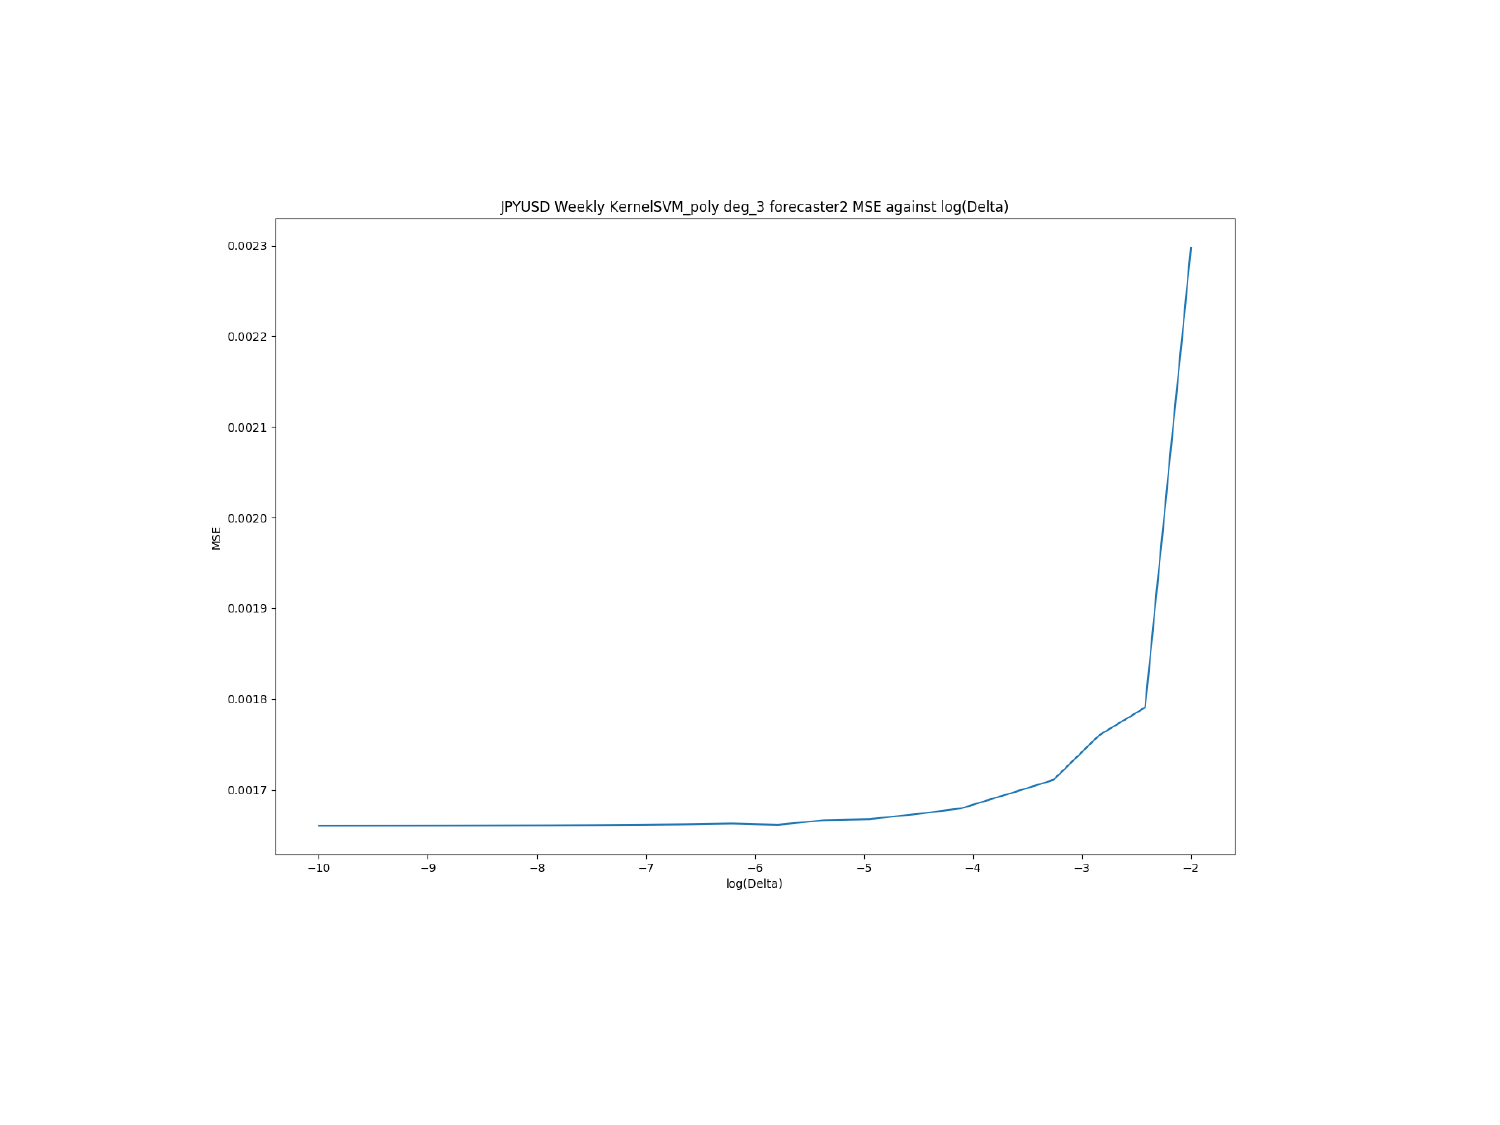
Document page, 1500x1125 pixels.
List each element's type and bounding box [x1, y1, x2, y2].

picture [119, 119, 1358, 946]
